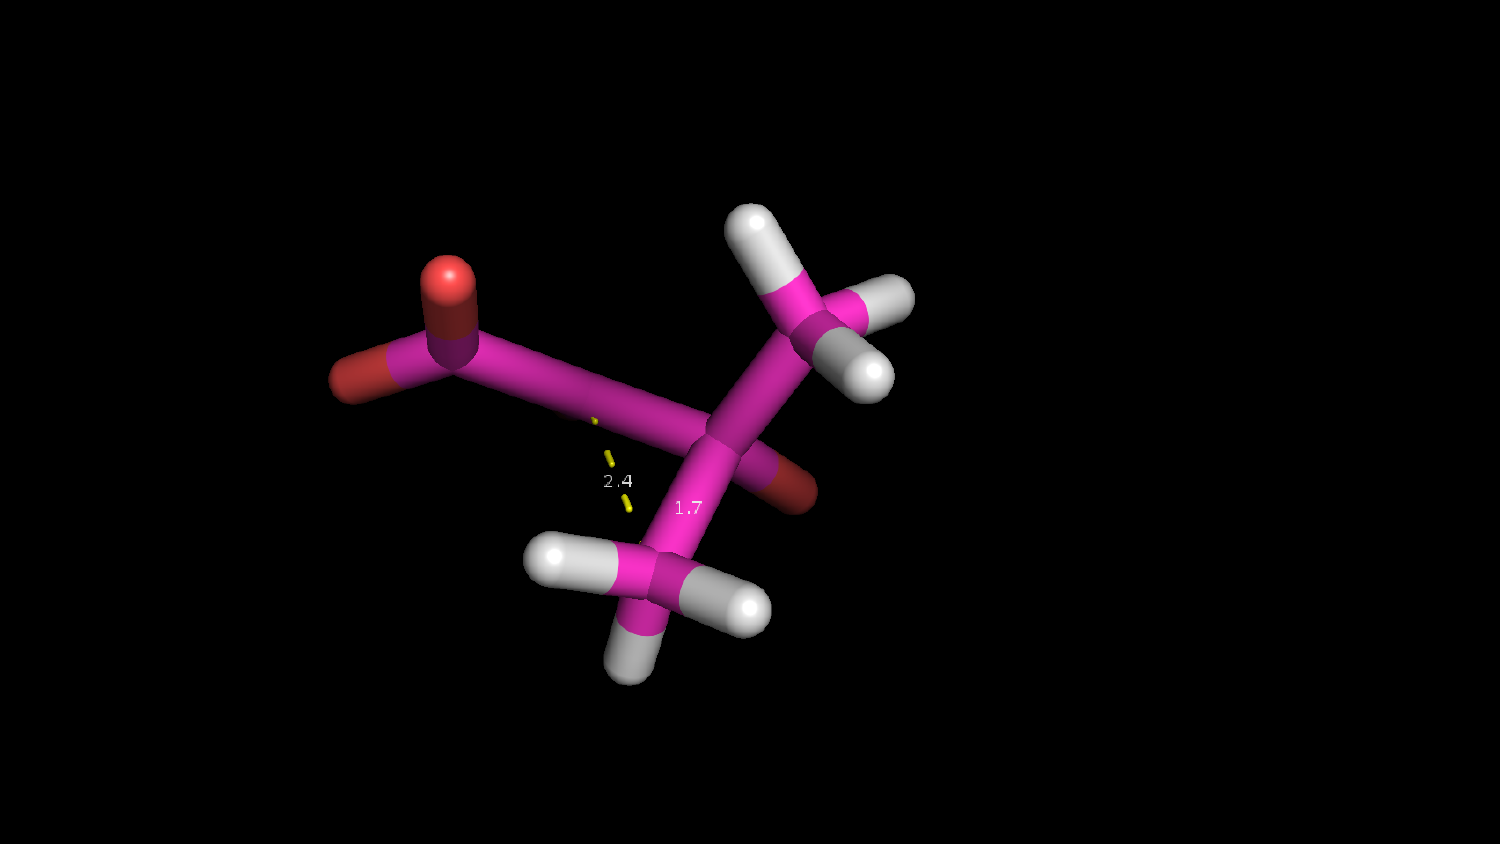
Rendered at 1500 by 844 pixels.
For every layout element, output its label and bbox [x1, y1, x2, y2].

picture [326, 186, 986, 710]
